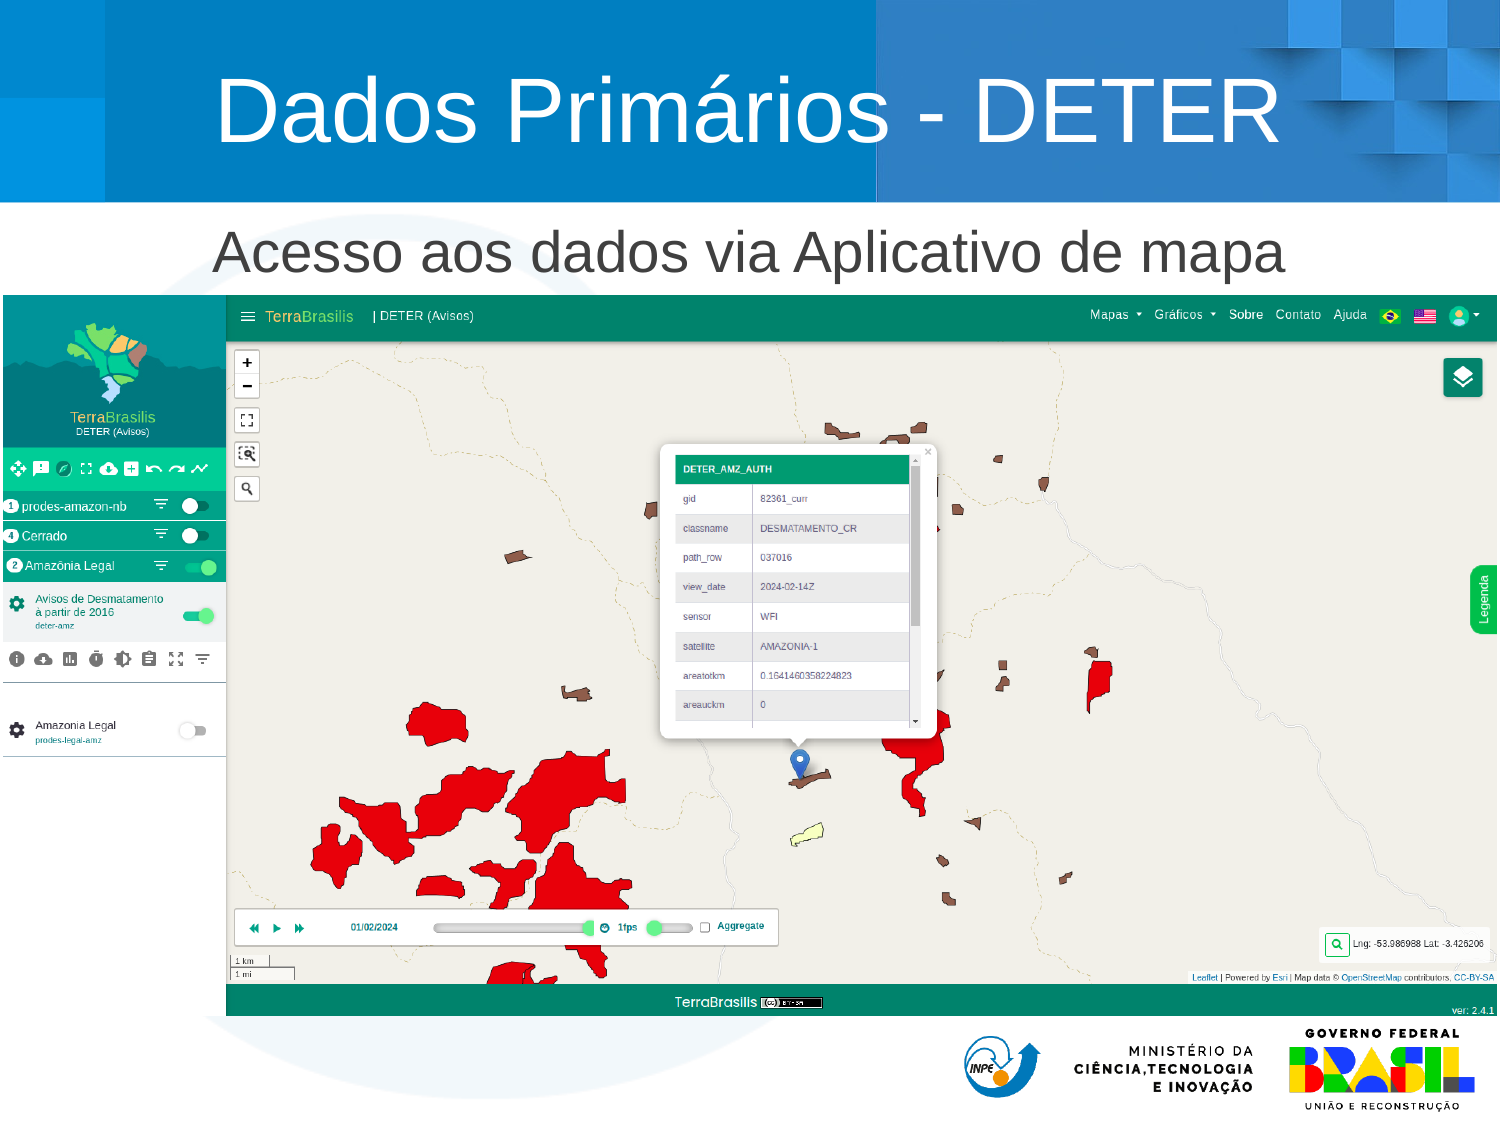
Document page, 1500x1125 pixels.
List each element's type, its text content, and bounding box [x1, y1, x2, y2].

text_box Acesso aos dados via Aplicativo de mapa [17, 206, 1483, 287]
picture [0, 0, 1500, 1125]
text_box Dados Primários - DETER [74, 14, 1425, 196]
